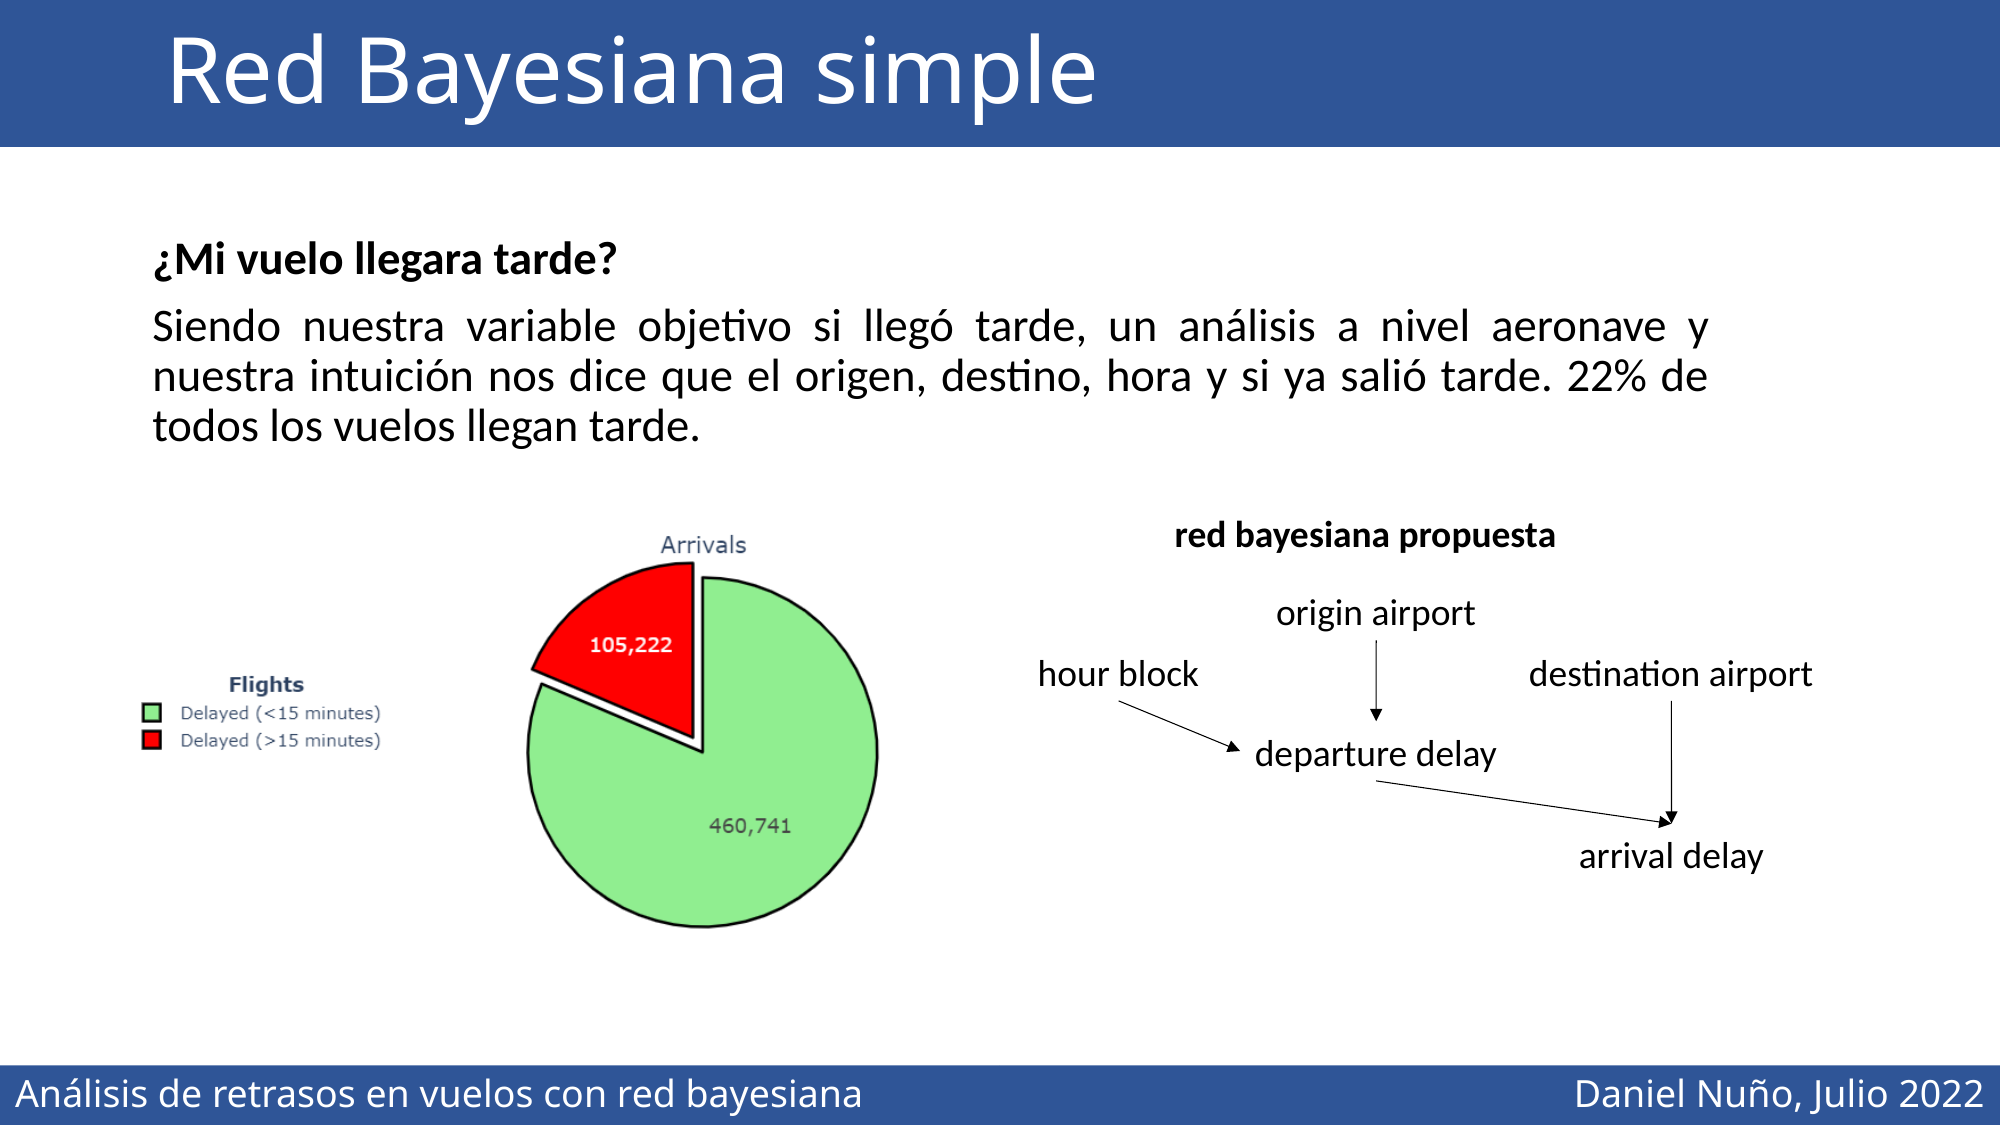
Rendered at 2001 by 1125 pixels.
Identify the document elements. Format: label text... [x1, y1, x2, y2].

text_box Análisis de retrasos en vuelos con red bayesiana [0, 1065, 999, 1125]
text_box red bayesiana propuesta [1159, 502, 1689, 563]
picture [114, 502, 894, 940]
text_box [1021, 580, 1831, 885]
title Red Bayesiana simple [0, 0, 2000, 147]
text_box Daniel Nuño, Julio 2022 [999, 1065, 2000, 1125]
list ¿Mi vuelo llegara tarde? Siendo nuestra variable objetivo si llegó tarde, un análisis a nivel aeronave y nuestra intuición nos dice que el origen, destino, hora y si ya salió tarde. 22% de todos los vuelos llegan tarde. [137, 226, 1726, 461]
